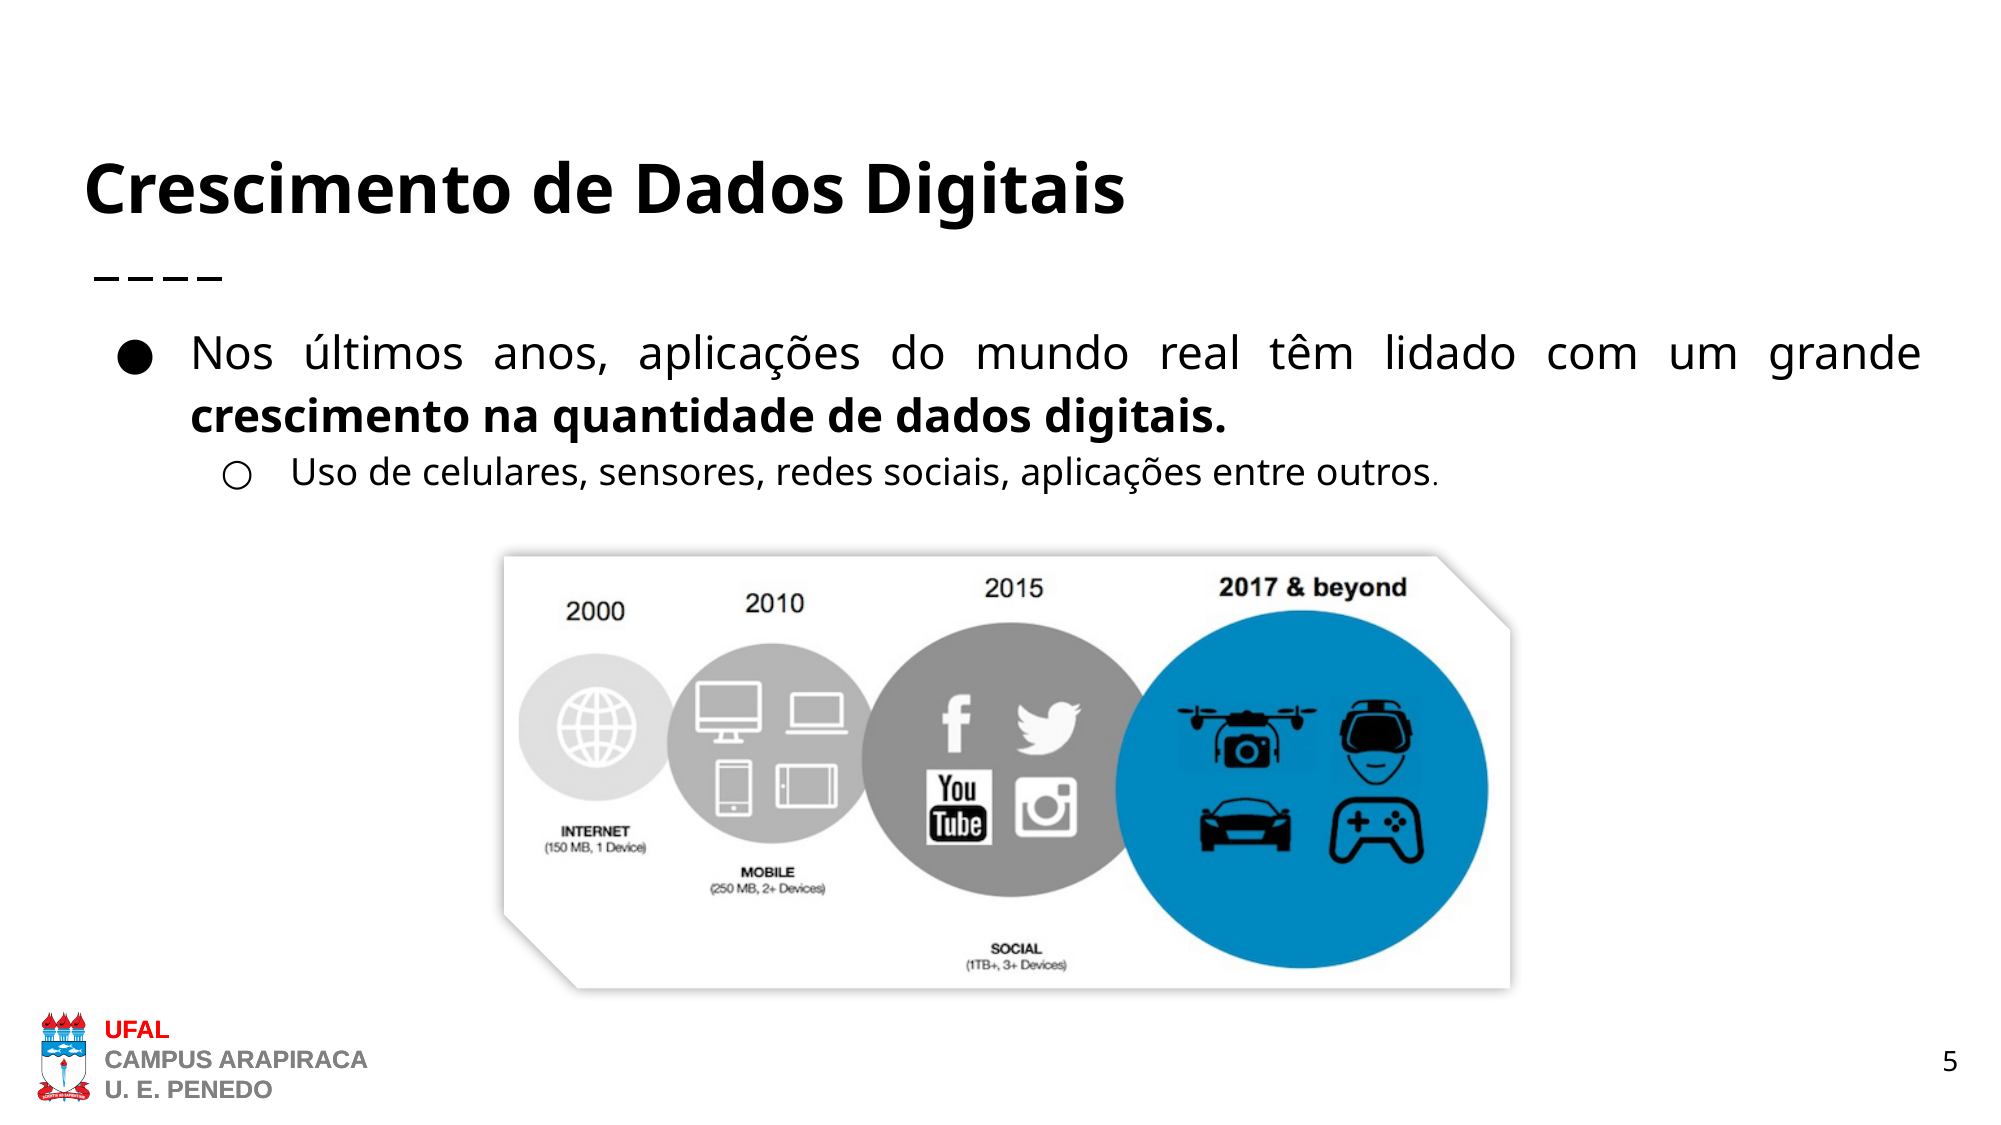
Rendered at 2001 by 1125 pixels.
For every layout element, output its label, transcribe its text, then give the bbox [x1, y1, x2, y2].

list Nos últimos anos, aplicações do mundo real têm lidado com um grande crescimento na quantidade de dados digitais. Uso de celulares, sensores, redes sociais, aplicações entre outros. [75, 301, 1939, 595]
picture [21, 1008, 107, 1105]
title Crescimento de Dados Digitais [68, 81, 1932, 242]
picture [511, 563, 1503, 982]
slide_number 5 [1853, 1019, 1974, 1106]
